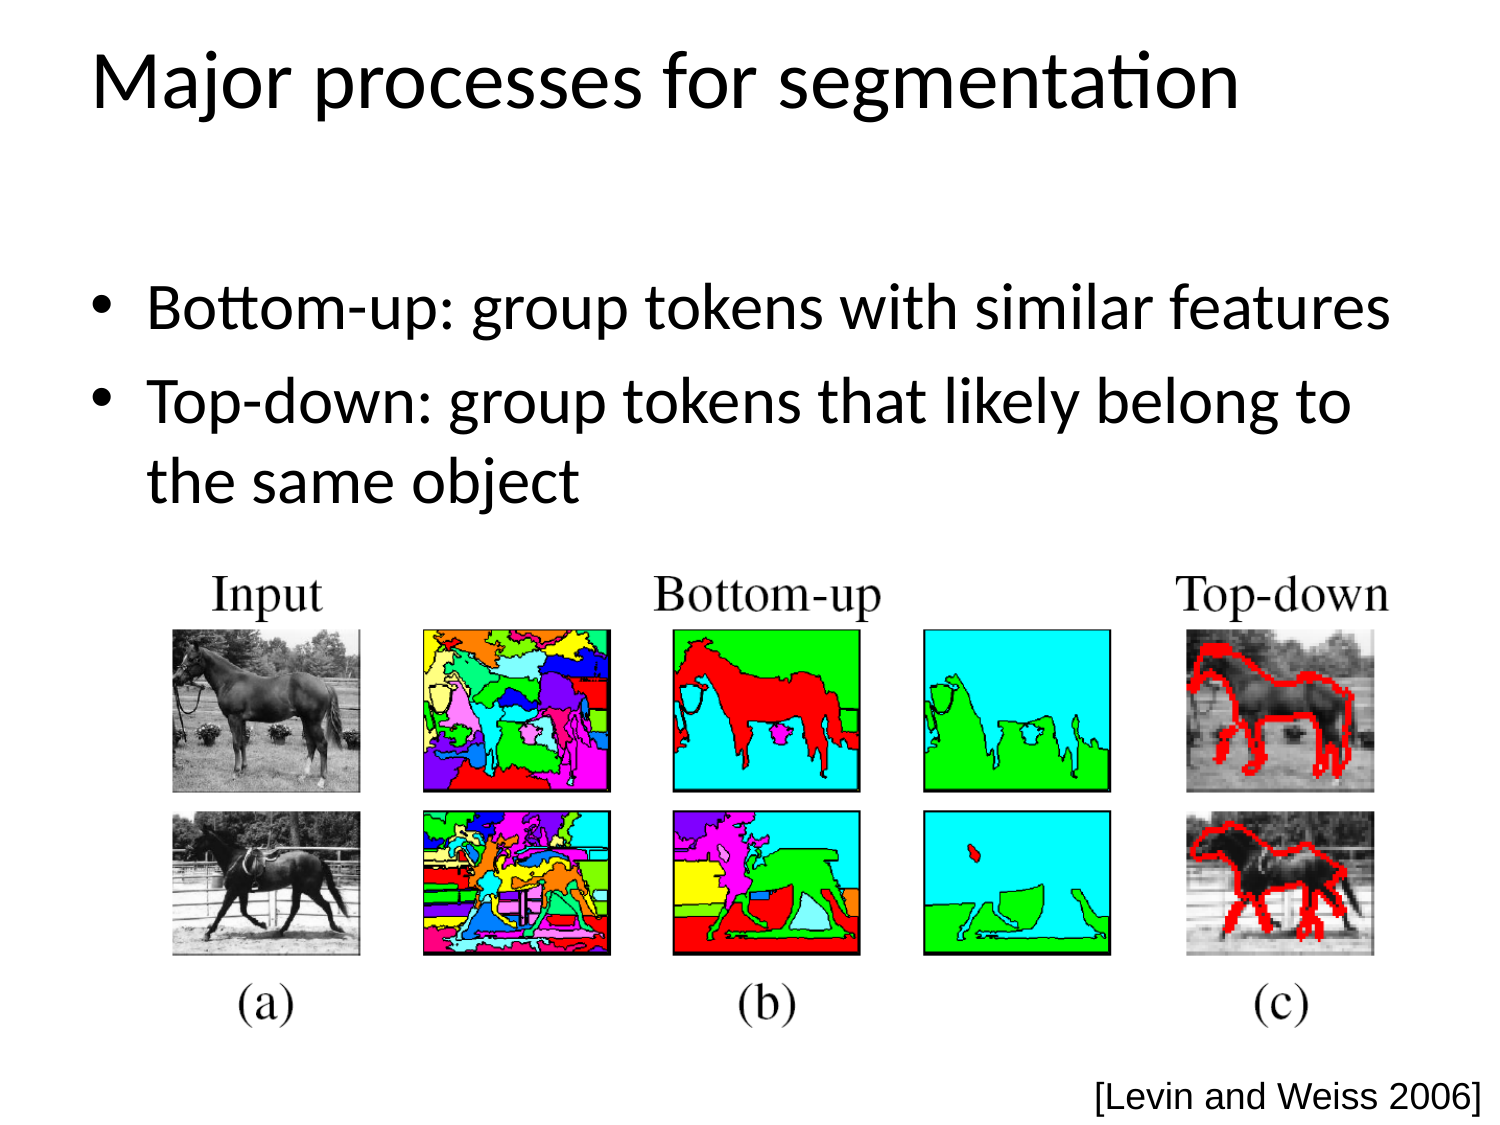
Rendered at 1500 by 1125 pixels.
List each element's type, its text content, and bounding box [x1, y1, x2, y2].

picture [137, 574, 1413, 1032]
text_box [Levin and Weiss 2006] [1079, 1064, 1498, 1124]
list Bottom-up: group tokens with similar features Top-down: group tokens that likely belong to the same object [75, 162, 1425, 1005]
title Major processes for segmentation [75, 0, 1425, 150]
